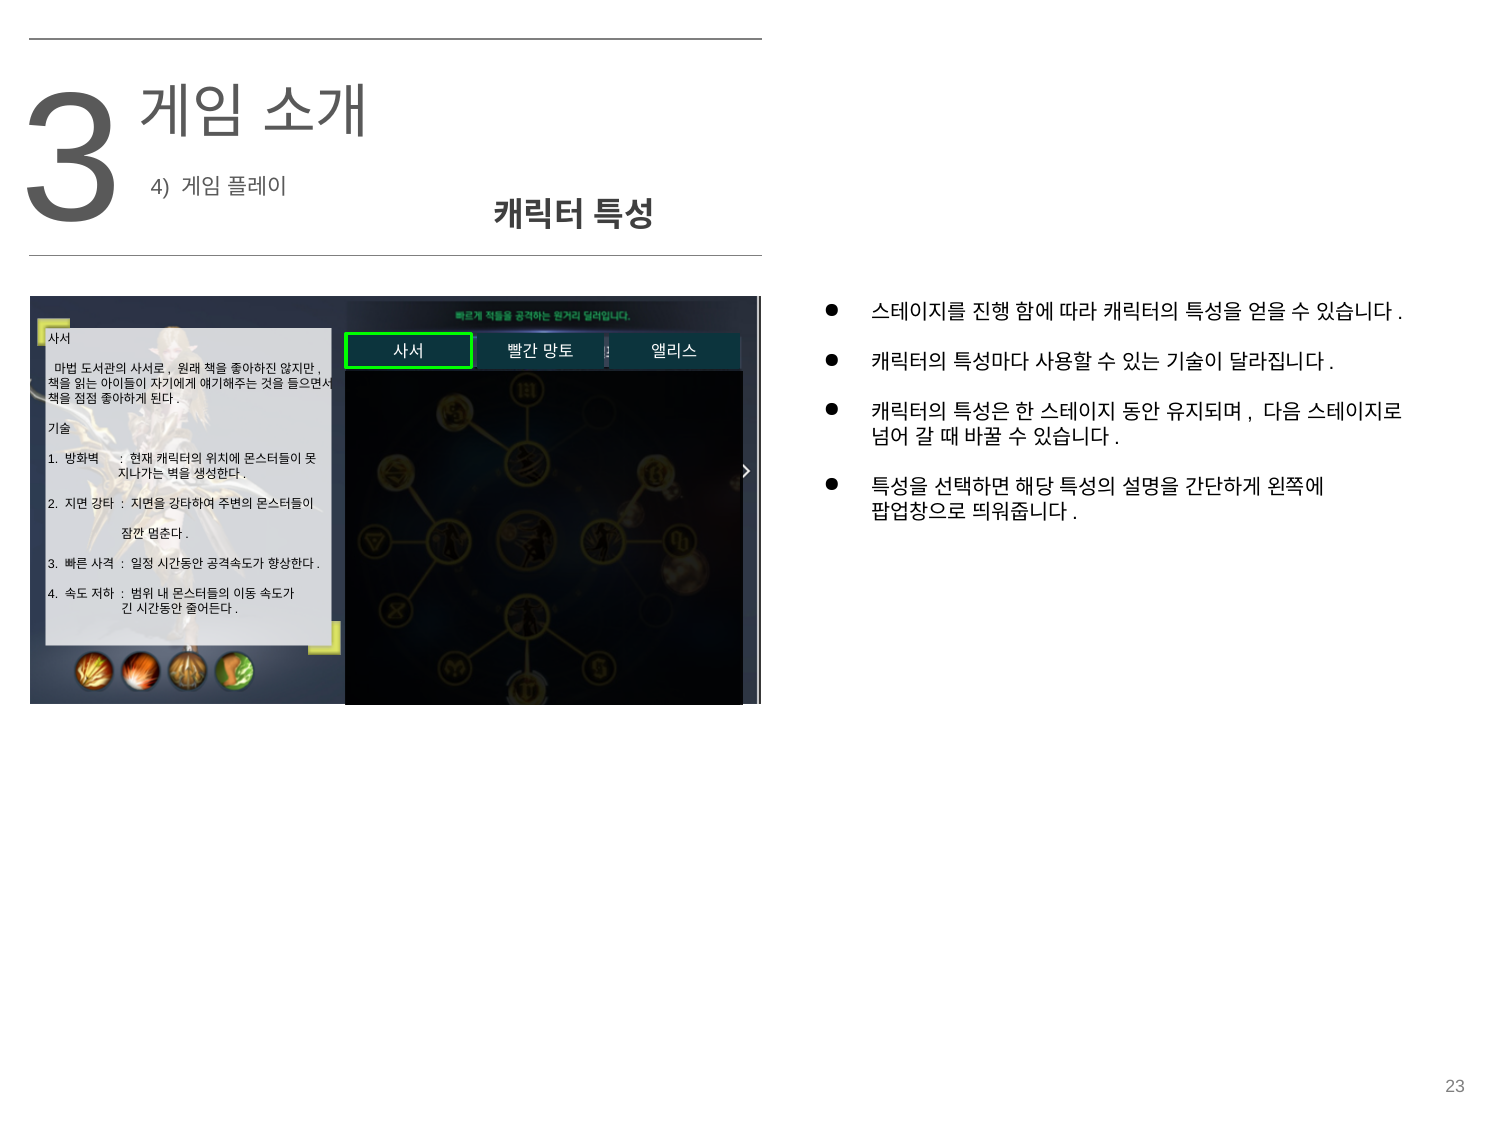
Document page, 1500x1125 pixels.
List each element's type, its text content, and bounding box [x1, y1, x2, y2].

text_box 3 [5, 29, 183, 249]
text_box 게임 소개 [183, 66, 798, 148]
text_box 스테이지를 진행 함에 따라 캐릭터의 특성을 얻을 수 있습니다. 캐릭터의 특성마다 사용할 수 있는 기술이 달라집니다. 캐릭터의 특성은 한 스테이지 동안 유지되며, 다음 스테이지로 넘어 갈 때 바꿀 수 있습니다. 특성을 선택하면 해당 특성의 설명을 간단하게 왼쪽에 팝업창으로 띄워줍니다. [781, 283, 1435, 867]
text_box 4) 게임 플레이 [183, 148, 821, 236]
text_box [427, 295, 762, 705]
picture [0, 250, 744, 732]
text_box 캐릭터 특성 [290, 185, 858, 262]
